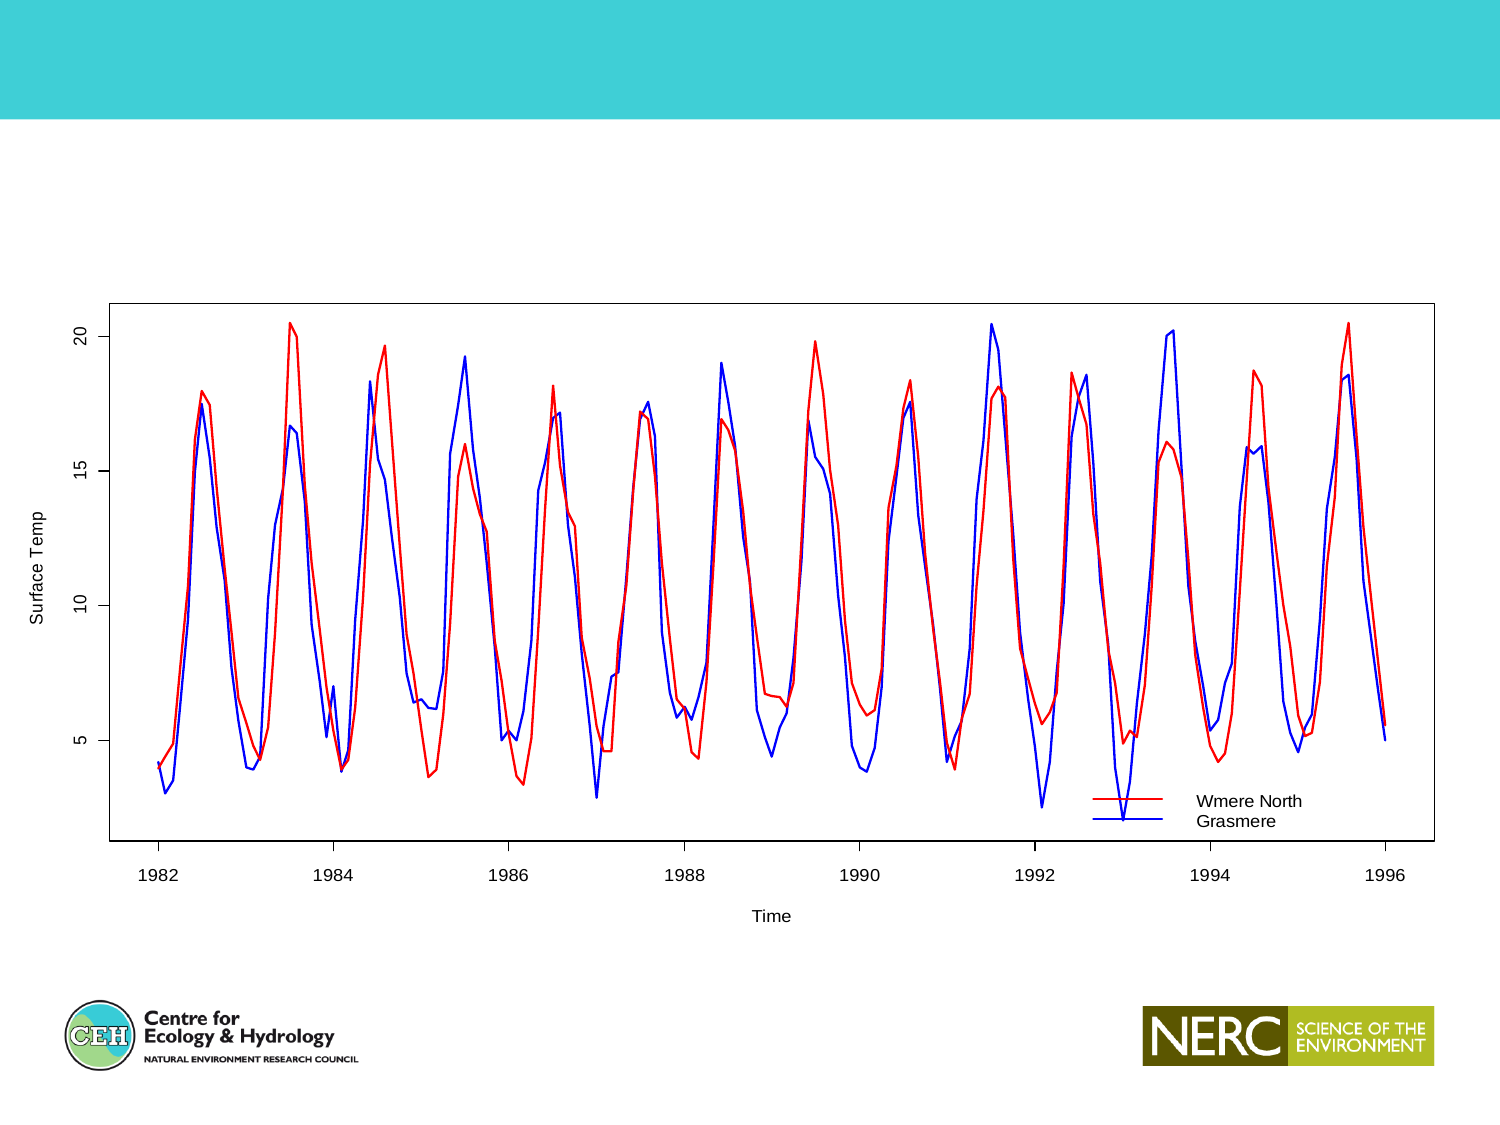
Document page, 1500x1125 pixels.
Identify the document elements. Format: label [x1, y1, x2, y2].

picture [19, 218, 1481, 946]
picture [63, 998, 359, 1071]
picture [1139, 1003, 1436, 1068]
